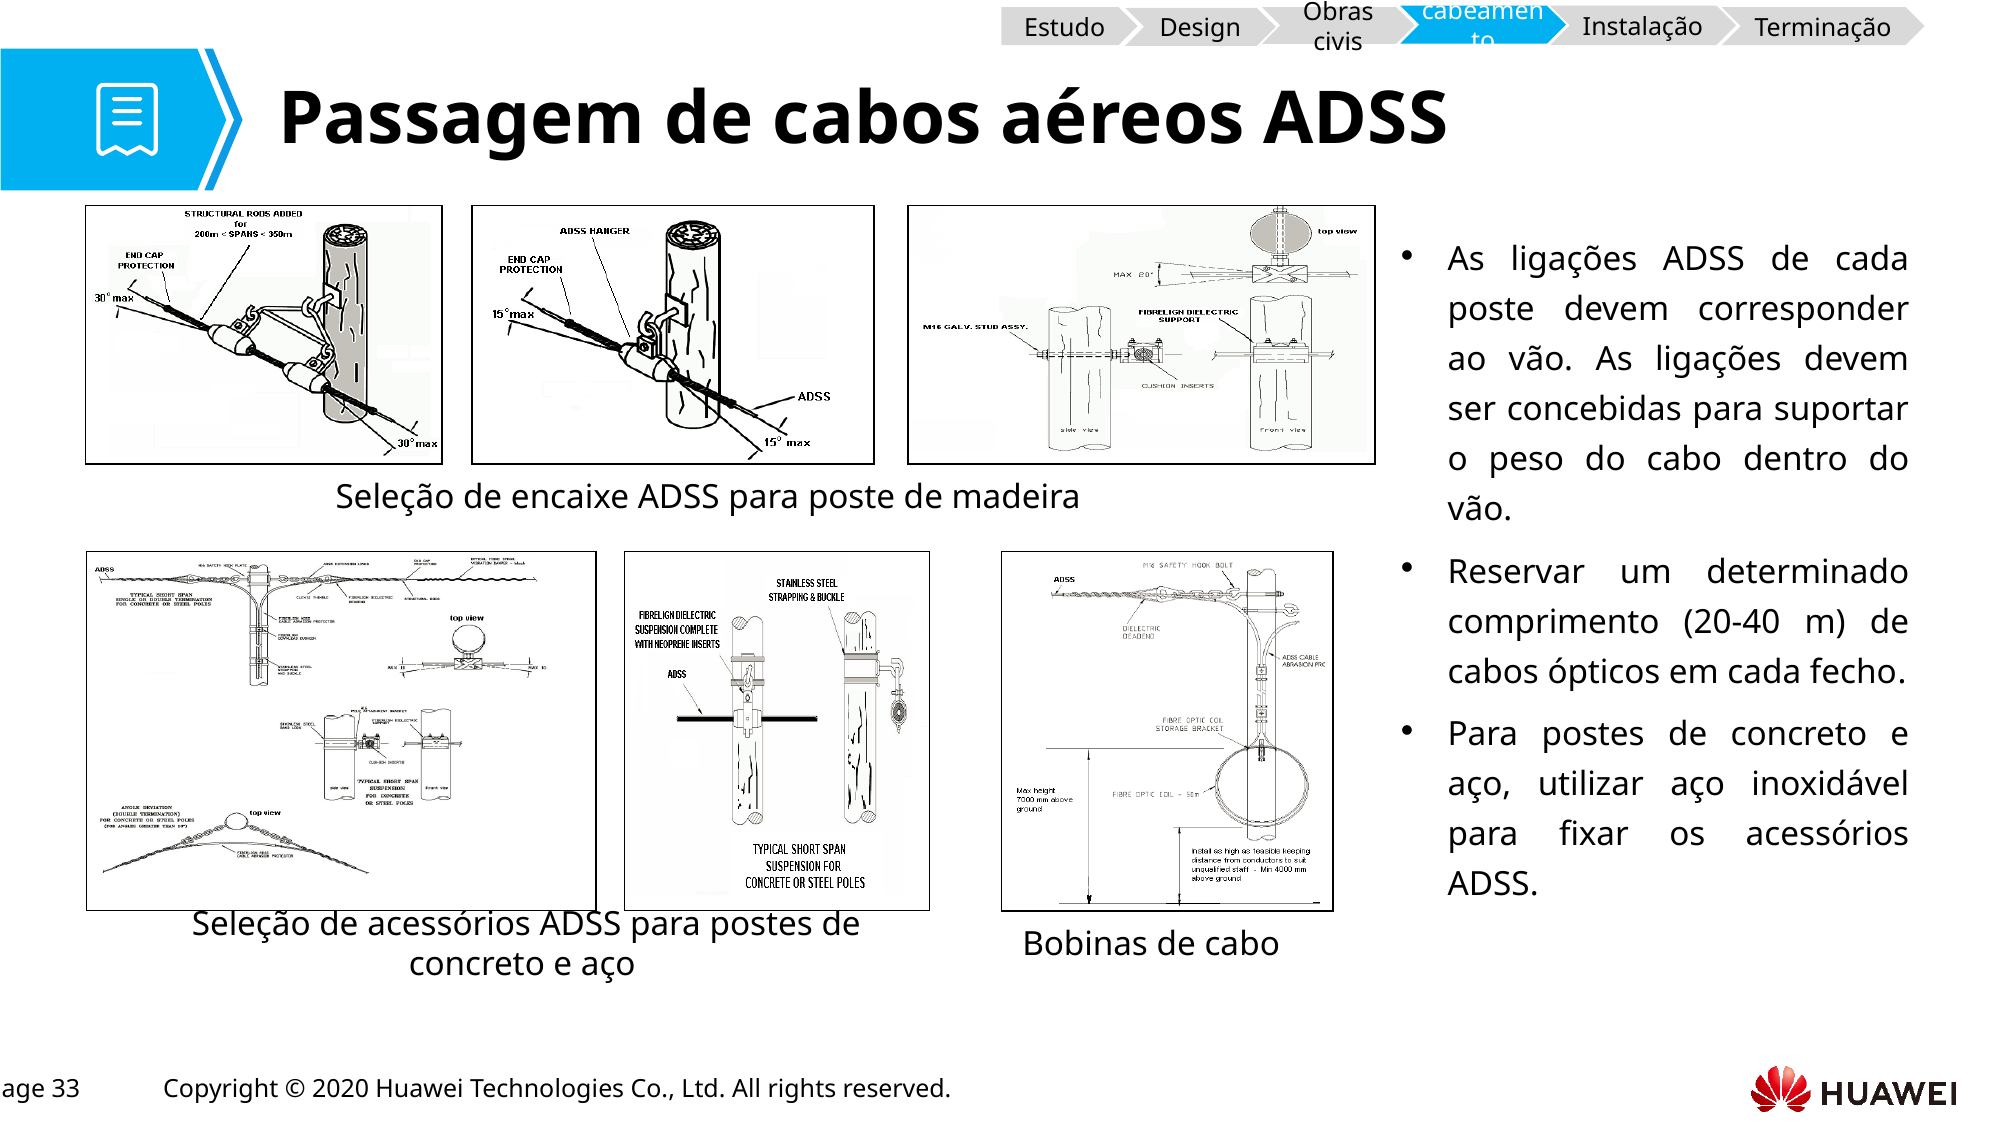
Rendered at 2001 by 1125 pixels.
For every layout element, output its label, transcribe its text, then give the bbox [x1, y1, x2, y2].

title Passagem de cabos aéreos ADSS [261, 67, 1875, 173]
text_box Instalação [1550, 5, 1737, 46]
text_box Obras civis [1261, 7, 1415, 44]
picture [1751, 1066, 1956, 1112]
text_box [86, 206, 1925, 970]
text_box Design [1125, 7, 1276, 46]
text_box Estudo [1001, 7, 1138, 46]
text_box cabeamento [1400, 5, 1566, 44]
text_box Terminação [1721, 7, 1925, 46]
